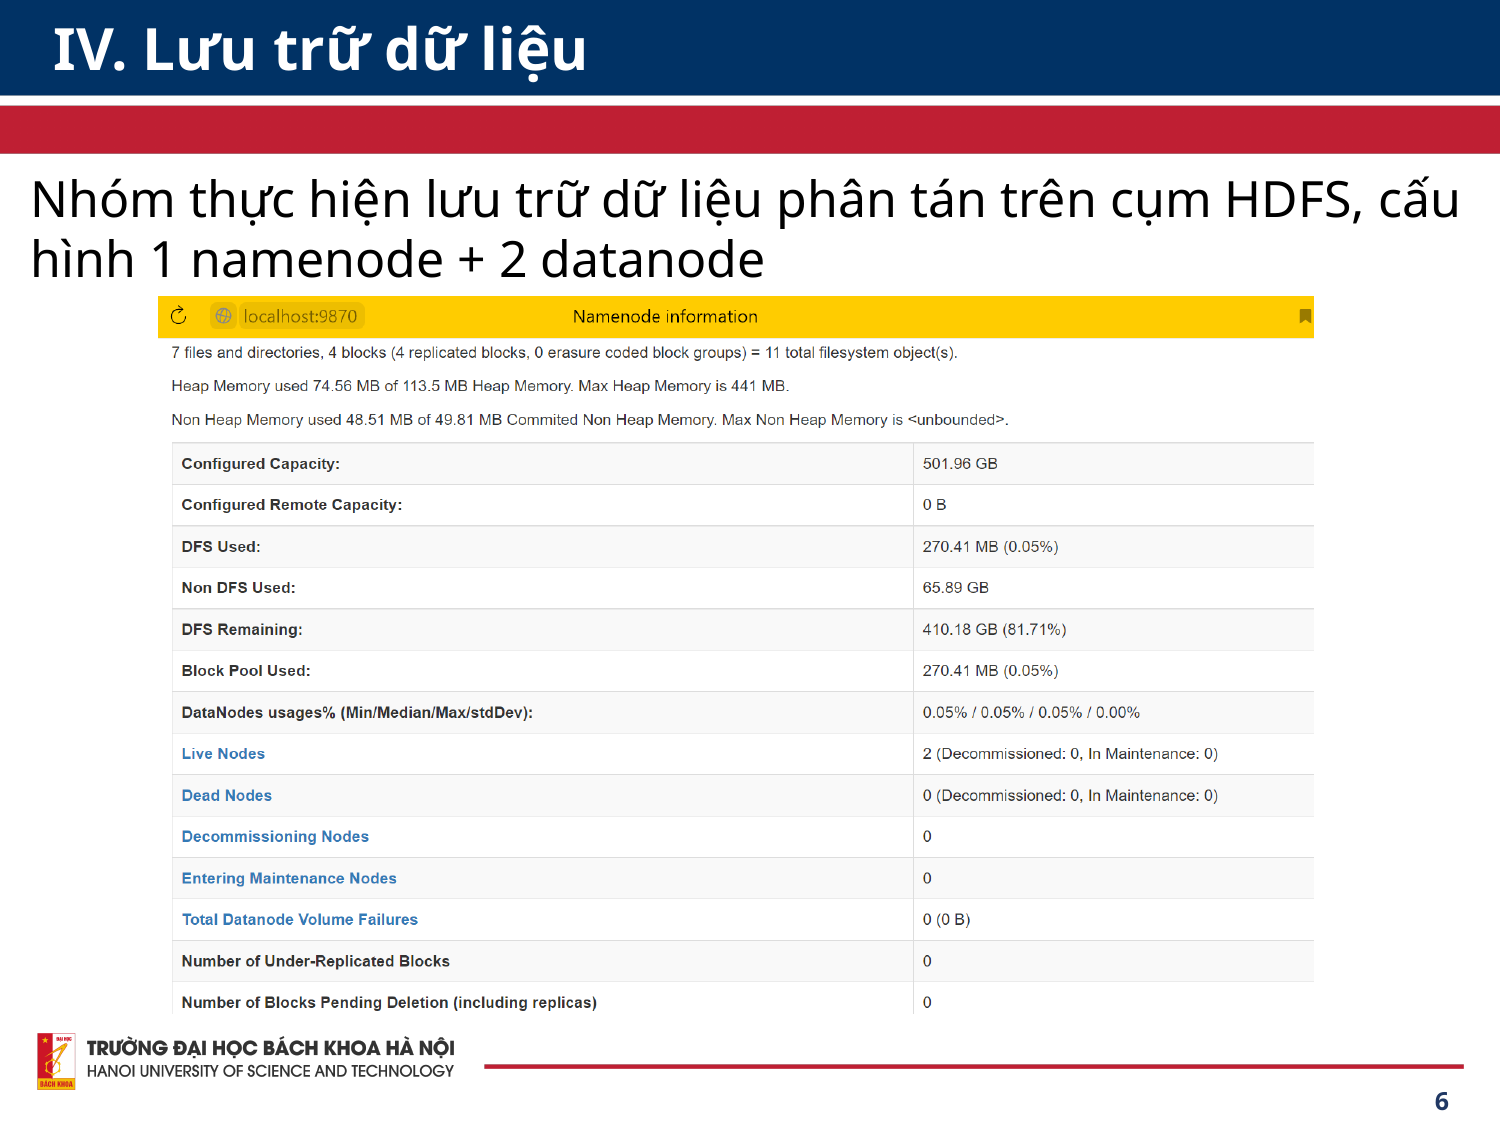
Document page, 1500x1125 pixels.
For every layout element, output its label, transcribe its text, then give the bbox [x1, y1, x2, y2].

picture [0, 0, 1500, 1125]
text_box Nhóm thực hiện lưu trữ dữ liệu phân tán trên cụm HDFS, cấu hình 1 namenode + 2 datanode [15, 159, 1500, 295]
slide_number 6 [1126, 1078, 1464, 1125]
title IV. Lưu trữ dữ liệu [38, 12, 1462, 87]
